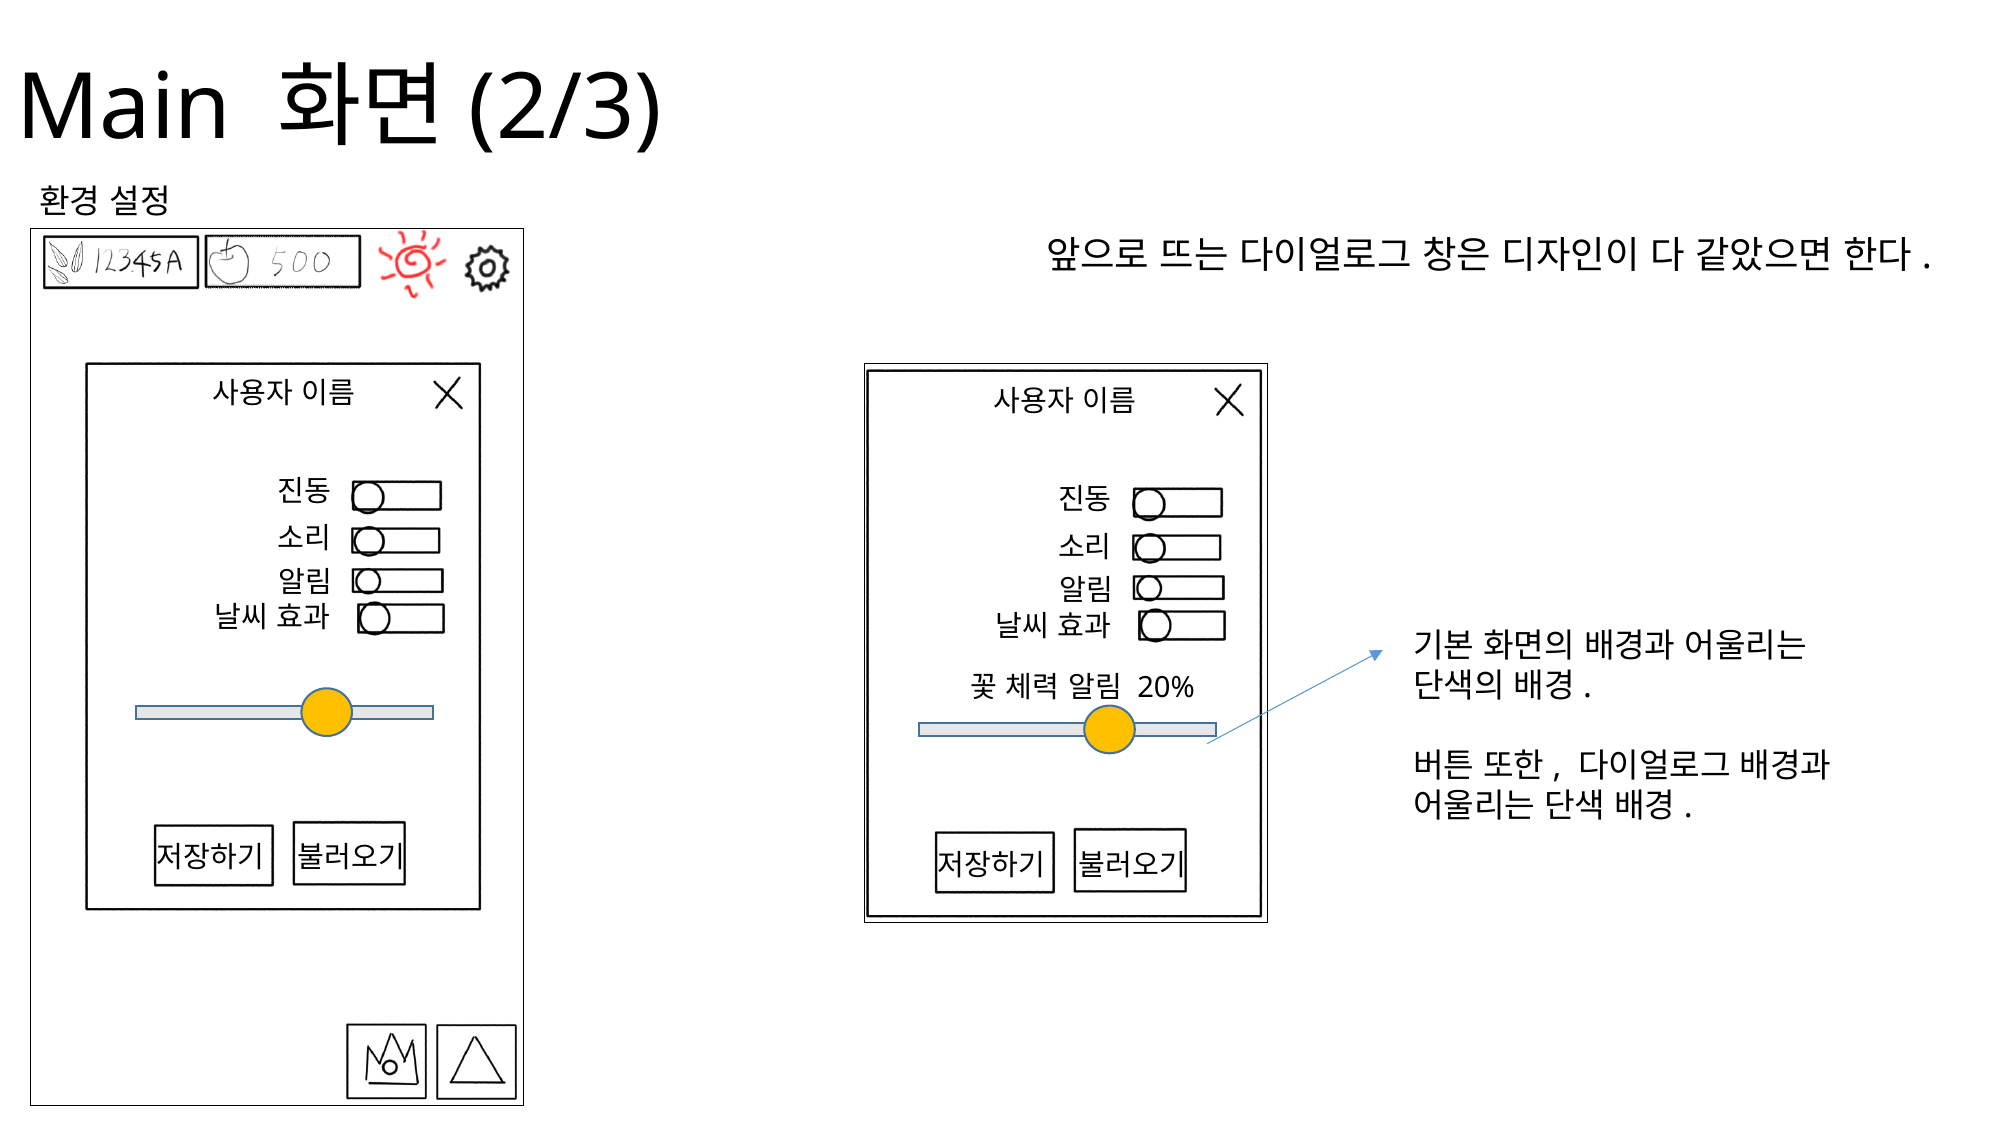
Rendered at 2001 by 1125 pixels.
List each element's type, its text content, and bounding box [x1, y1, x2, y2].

text_box 환경 설정 [24, 172, 186, 228]
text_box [863, 363, 1268, 923]
text_box 기본 화면의 배경과 어울리는 단색의 배경. 버튼 또한, 다이얼로그 배경과 어울리는 단색 배경. [1398, 616, 1856, 832]
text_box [1206, 649, 1383, 744]
text_box 앞으로 뜨는 다이얼로그 창은 디자인이 다 같았으면 한다. [1031, 223, 1947, 283]
title Main 화면(2/3) [1, 0, 1727, 218]
picture [30, 228, 524, 1106]
